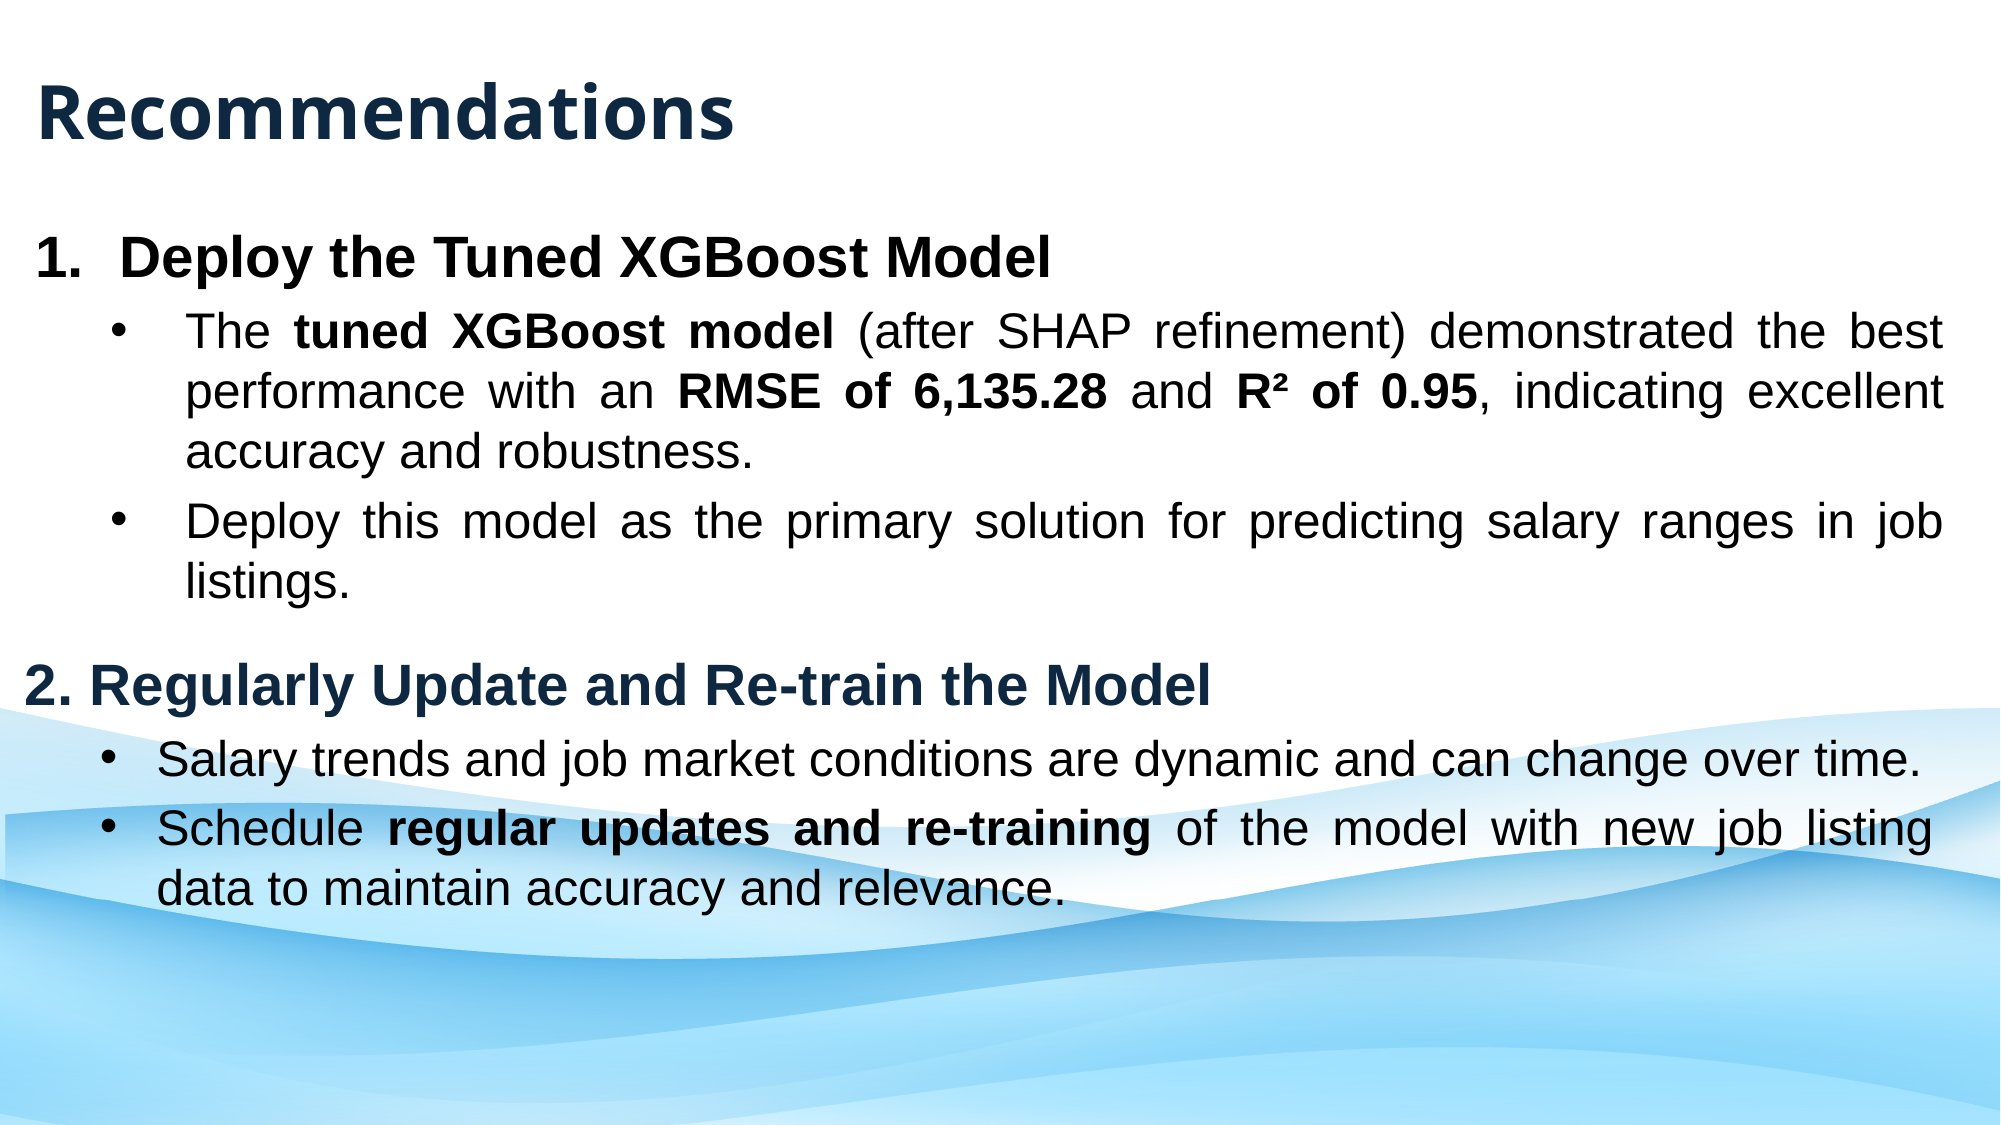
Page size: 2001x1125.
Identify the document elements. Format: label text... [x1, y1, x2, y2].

text_box Recommendations [20, 56, 1939, 162]
picture [0, 0, 2001, 1125]
text_box 2. Regularly Update and Re-train the Model Salary trends and job market conditions are dynamic and can change over time. Schedule regular updates and re-training of the model with new job listing data to maintain accuracy and relevance. [10, 639, 1949, 923]
text_box Deploy the Tuned XGBoost Model The tuned XGBoost model (after SHAP refinement) demonstrated the best performance with an RMSE of 6,135.28 and R² of 0.95, indicating excellent accuracy and robustness. Deploy this model as the primary solution for predicting salary ranges in job listings. [20, 211, 1959, 616]
